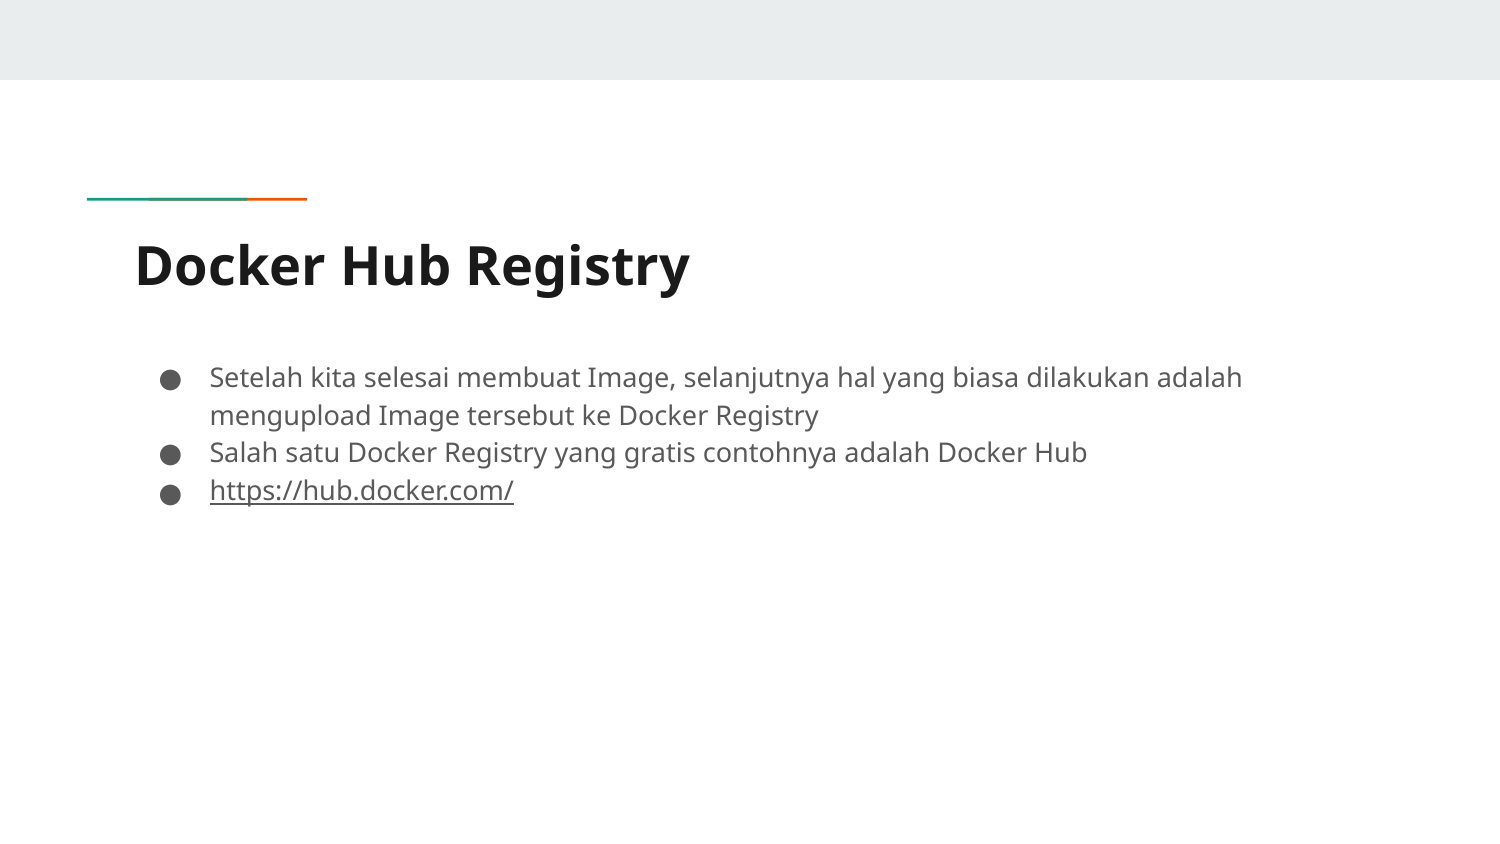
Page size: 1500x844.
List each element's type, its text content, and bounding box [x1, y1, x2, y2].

list Setelah kita selesai membuat Image, selanjutnya hal yang biasa dilakukan adalah mengupload Image tersebut ke Docker Registry Salah satu Docker Registry yang gratis contohnya adalah Docker Hub https://hub.docker.com/ [119, 341, 1381, 712]
title Docker Hub Registry [119, 216, 1381, 305]
